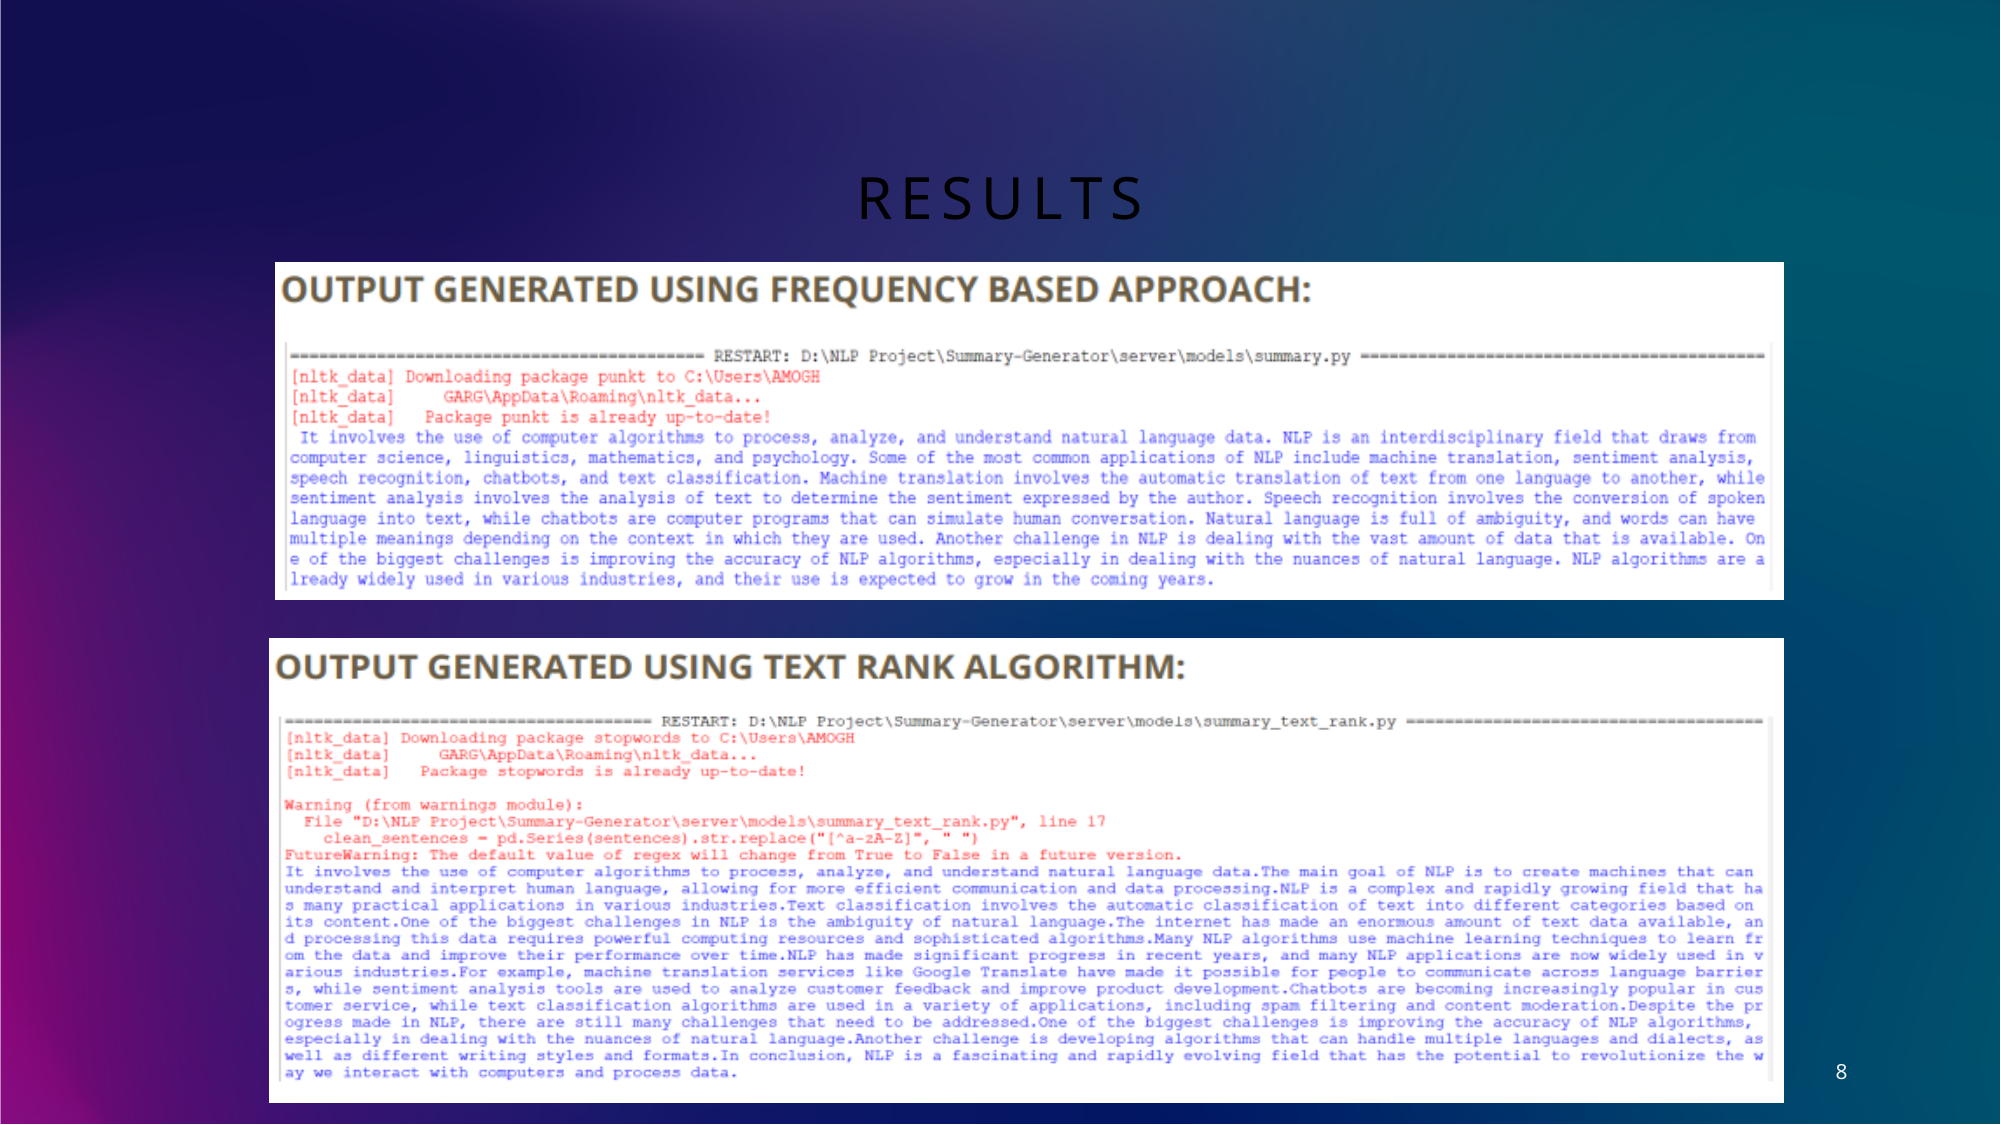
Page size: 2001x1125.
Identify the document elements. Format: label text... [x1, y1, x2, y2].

picture [0, 0, 1913, 1125]
title RESULTS [269, 135, 1731, 240]
slide_number 8 [1784, 1042, 1863, 1103]
